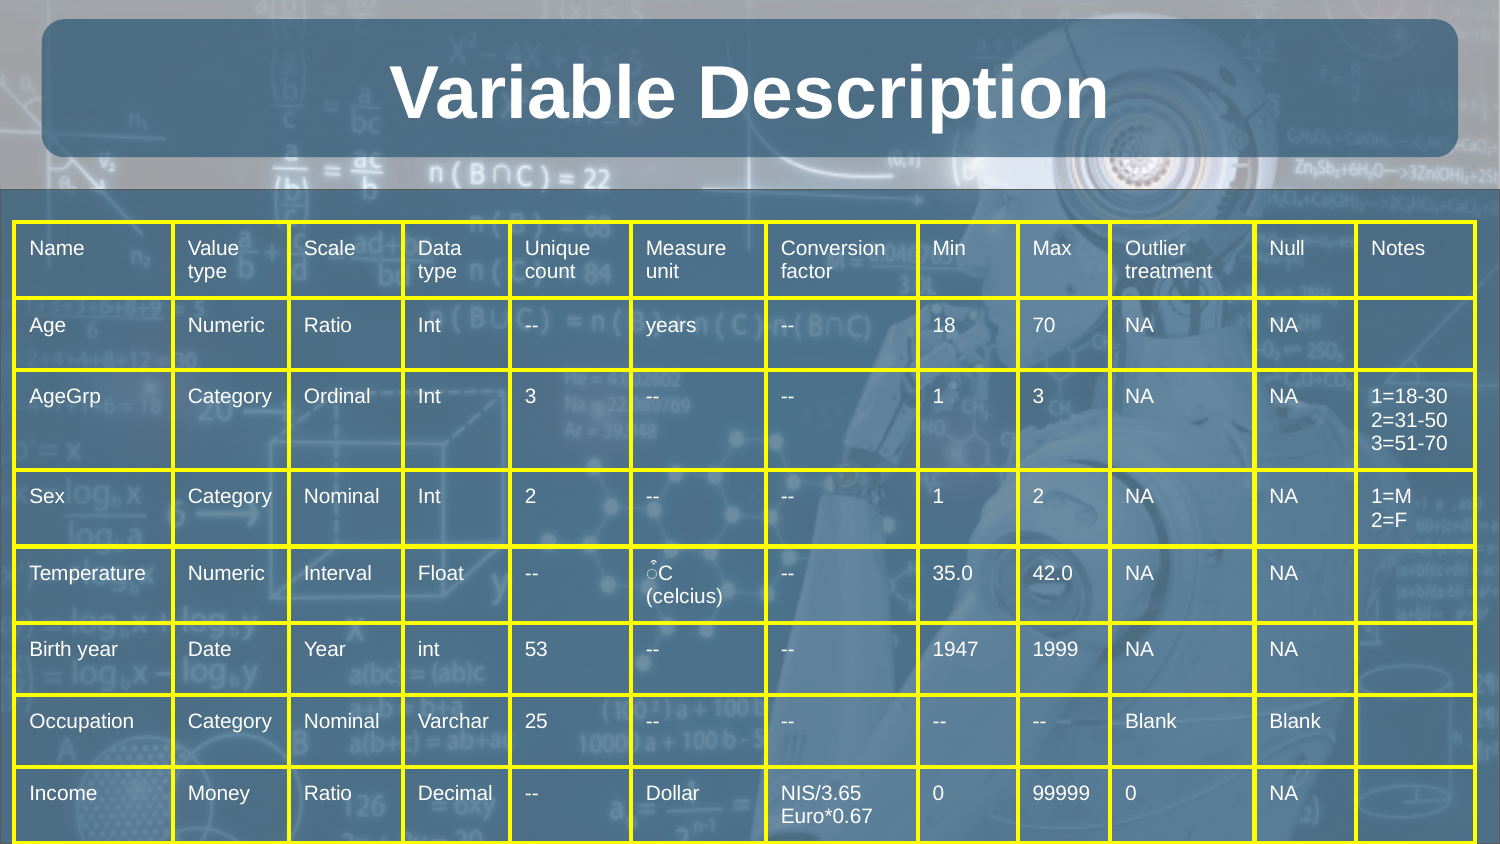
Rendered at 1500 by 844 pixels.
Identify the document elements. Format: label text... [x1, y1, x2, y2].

table_header Outlier treatment [1112, 224, 1252, 296]
table_cell Numeric [175, 549, 287, 621]
table_cell [1358, 300, 1473, 368]
table_cell Occupation [16, 697, 171, 765]
table_header Null [1257, 224, 1354, 296]
table_cell -- [1020, 697, 1108, 765]
table_cell 1=M 2=F [1358, 472, 1473, 544]
table_cell Varchar [405, 697, 508, 765]
table_header Data type [405, 224, 508, 296]
table_cell NA [1257, 300, 1354, 368]
table_cell 2 [512, 472, 629, 544]
table_cell Income [16, 769, 171, 841]
table_cell -- [768, 697, 916, 765]
table_cell -- [768, 625, 916, 693]
table_cell 1999 [1020, 625, 1108, 693]
table_cell NIS/3.65 Euro*0.67 [768, 769, 916, 841]
table_cell Birth year [16, 625, 171, 693]
table_cell Category [175, 372, 287, 468]
table_cell 1947 [920, 625, 1016, 693]
table_header Notes [1358, 224, 1473, 296]
table_cell 1=18-30 2=31-50 3=51-70 [1358, 372, 1473, 468]
table_cell -- [633, 697, 764, 765]
table_cell [1358, 697, 1473, 765]
table_cell 99999 [1020, 769, 1108, 841]
table_cell NA [1112, 625, 1252, 693]
table_cell Blank [1257, 697, 1354, 765]
table_cell NA [1257, 372, 1354, 468]
table_cell int [405, 625, 508, 693]
table_cell Blank [1112, 697, 1252, 765]
table_cell 3 [1020, 372, 1108, 468]
table_cell Category [175, 472, 287, 544]
table_cell 70 [1020, 300, 1108, 368]
table_cell Int [405, 472, 508, 544]
table_cell 25 [512, 697, 629, 765]
table_cell Category [175, 697, 287, 765]
table_header Scale [291, 224, 401, 296]
table_cell 1 [920, 472, 1016, 544]
table_cell years [633, 300, 764, 368]
table_cell -- [768, 472, 916, 544]
table_cell Year [291, 625, 401, 693]
table_cell NA [1257, 549, 1354, 621]
table_cell Int [405, 300, 508, 368]
table_cell Money [175, 769, 287, 841]
table_cell -- [920, 697, 1016, 765]
table_cell Float [405, 549, 508, 621]
table_cell Dollar [633, 769, 764, 841]
table_cell -- [512, 300, 629, 368]
table_header Min [920, 224, 1016, 296]
table_cell Interval [291, 549, 401, 621]
table_cell 2 [1020, 472, 1108, 544]
table_cell 42.0 [1020, 549, 1108, 621]
table_cell Nominal [291, 697, 401, 765]
table_cell -- [768, 300, 916, 368]
table_header Name [16, 224, 171, 296]
table_cell NA [1112, 472, 1252, 544]
table_cell 53 [512, 625, 629, 693]
table_header Measure unit [633, 224, 764, 296]
title Variable Description [49, 43, 1451, 134]
table_cell Ordinal [291, 372, 401, 468]
table_cell Ratio [291, 769, 401, 841]
table_header Max [1020, 224, 1108, 296]
table_header Conversion factor [768, 224, 916, 296]
table_cell -- [512, 549, 629, 621]
table_cell NA [1257, 769, 1354, 841]
table_cell 18 [920, 300, 1016, 368]
picture [0, 0, 1500, 189]
table_cell -- [512, 769, 629, 841]
table_cell Age [16, 300, 171, 368]
table_cell NA [1257, 625, 1354, 693]
table_cell Ratio [291, 300, 401, 368]
table_cell NA [1257, 472, 1354, 544]
table_cell 35.0 [920, 549, 1016, 621]
table_header Value type [175, 224, 287, 296]
table_cell AgeGrp [16, 372, 171, 468]
table_cell -- [768, 549, 916, 621]
table_cell Decimal [405, 769, 508, 841]
table_cell -- [633, 625, 764, 693]
table_cell 0 [1112, 769, 1252, 841]
table_cell [1358, 625, 1473, 693]
table_cell -- [768, 372, 916, 468]
table_cell Numeric [175, 300, 287, 368]
table_cell 1 [920, 372, 1016, 468]
table_cell Sex [16, 472, 171, 544]
table_cell 0 [920, 769, 1016, 841]
table_cell Date [175, 625, 287, 693]
table_cell Int [405, 372, 508, 468]
table_cell NA [1112, 300, 1252, 368]
table_cell NA [1112, 549, 1252, 621]
table_cell -- [633, 372, 764, 468]
table_cell Nominal [291, 472, 401, 544]
table_cell [1358, 549, 1473, 621]
table_cell -- [633, 472, 764, 544]
table_cell 3 [512, 372, 629, 468]
table_cell Temperature [16, 549, 171, 621]
table_cell NA [1112, 372, 1252, 468]
table_header Unique count [512, 224, 629, 296]
table_cell ͒C (celcius) [633, 549, 764, 621]
text_box [0, 189, 1500, 844]
table_cell [1358, 769, 1473, 841]
